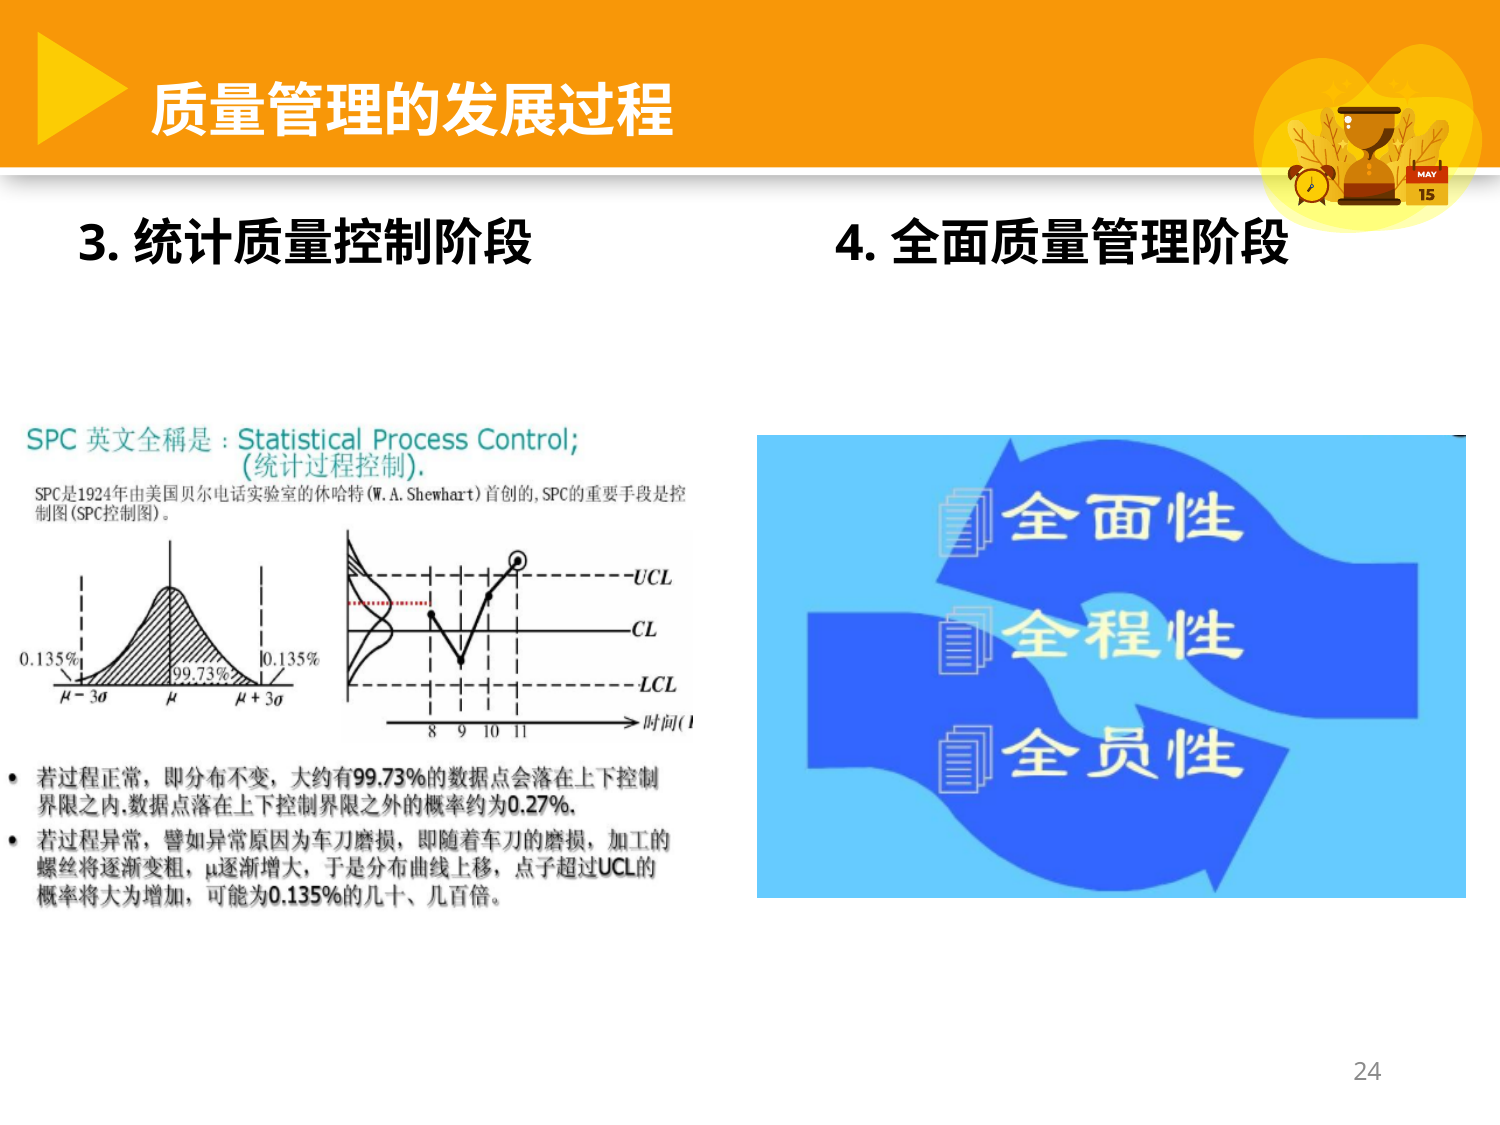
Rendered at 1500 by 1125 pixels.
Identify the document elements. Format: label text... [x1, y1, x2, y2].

picture [0, 414, 693, 930]
slide_number 24 [1059, 1042, 1397, 1103]
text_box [1244, 31, 1483, 250]
text_box 质量管理的发展过程 [135, 30, 1115, 151]
picture [757, 435, 1466, 898]
text_box 4.全面质量管理阶段 [820, 173, 1450, 279]
text_box 3.统计质量控制阶段 [63, 173, 693, 279]
text_box [36, 29, 131, 148]
